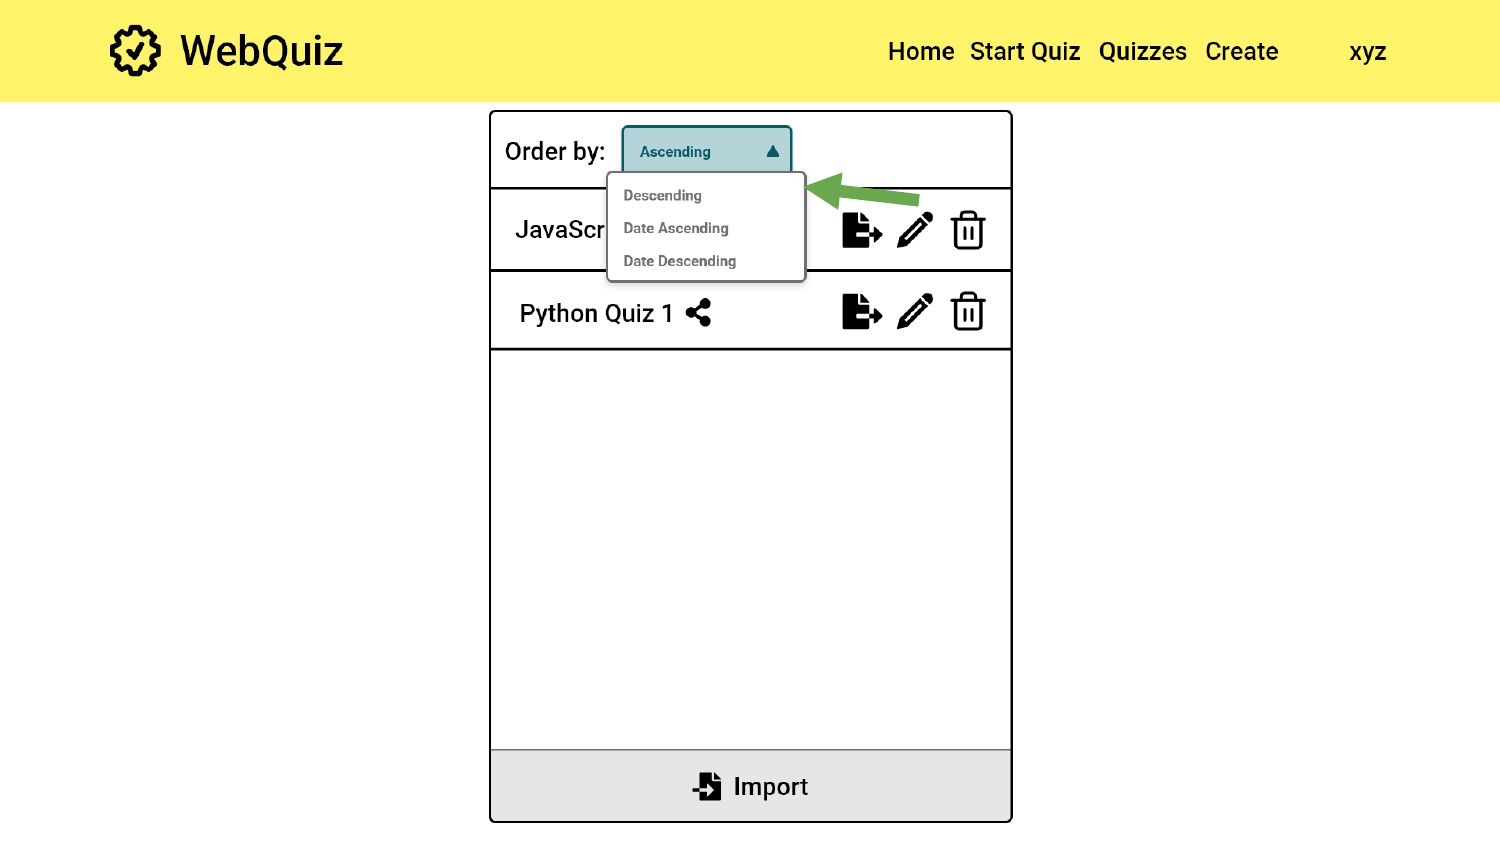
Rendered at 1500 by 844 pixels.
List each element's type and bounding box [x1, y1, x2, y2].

text_box [802, 186, 920, 201]
picture [0, 0, 1500, 844]
